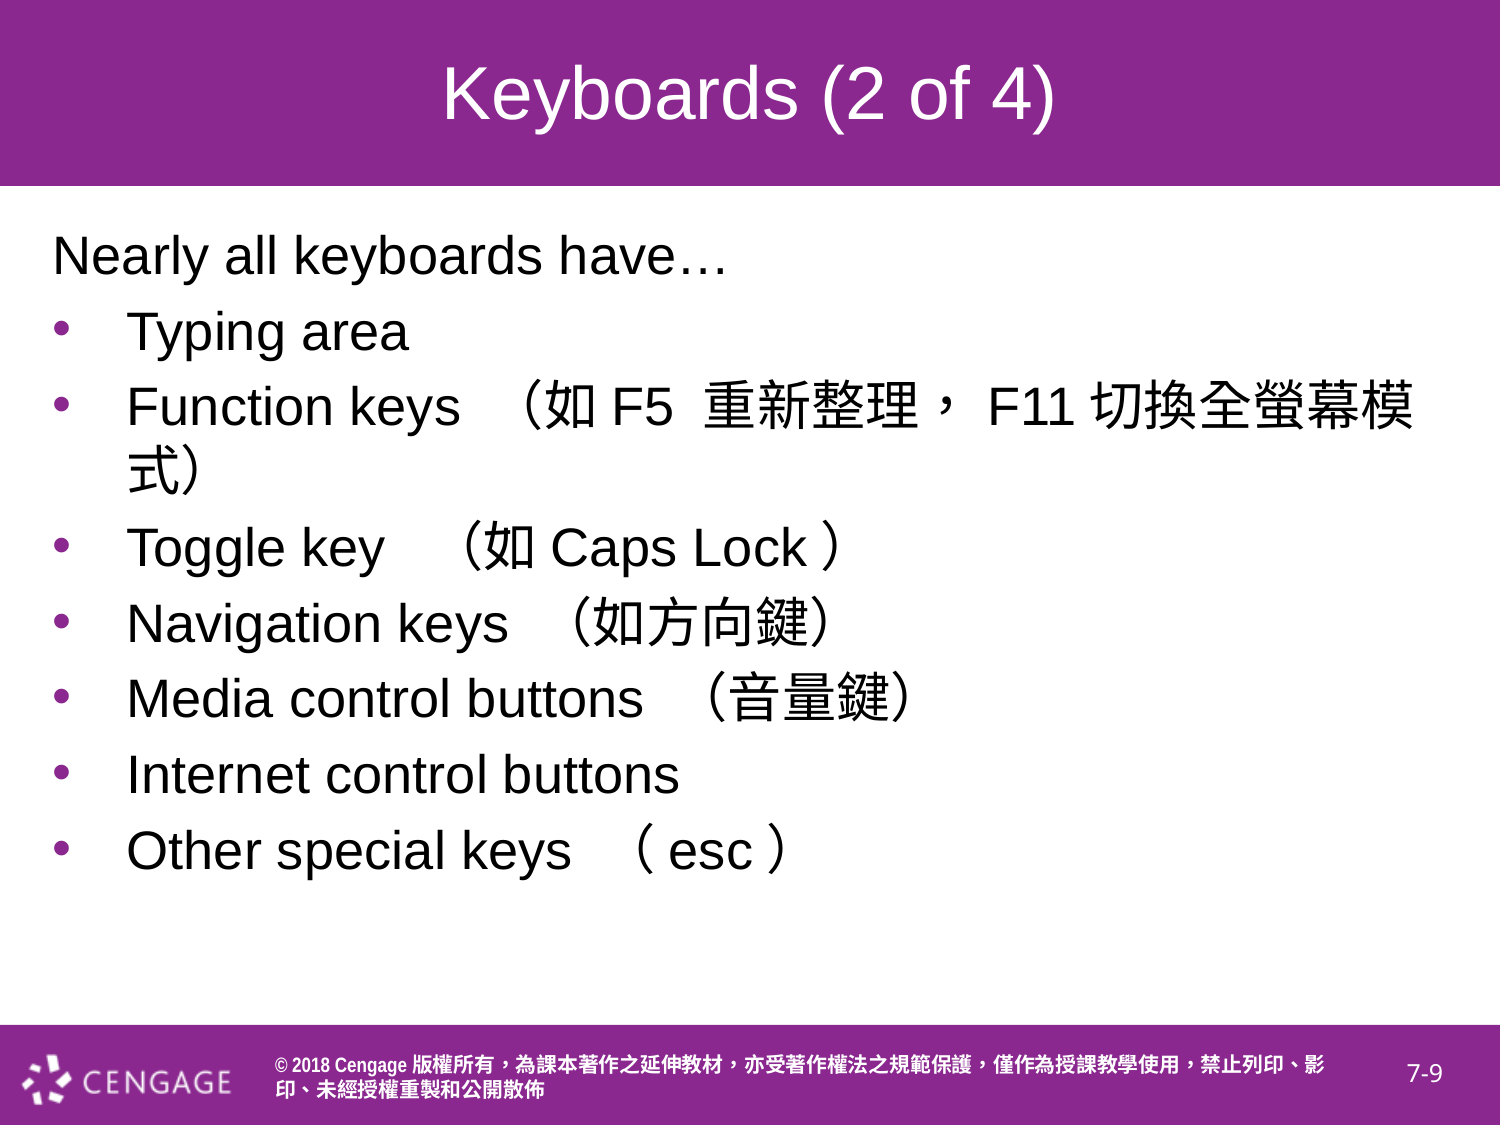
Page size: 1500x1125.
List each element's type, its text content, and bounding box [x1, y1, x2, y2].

title Keyboards (2 of 4) [7, 4, 1493, 175]
picture [12, 1045, 236, 1113]
list Nearly all keyboards have… Typing area Function keys （如F5 重新整理，F11切換全螢幕模式） Toggle key （如Caps Lock） Navigation keys （如方向鍵） Media control buttons （音量鍵） Internet control buttons Other special keys （esc） [37, 212, 1475, 1005]
